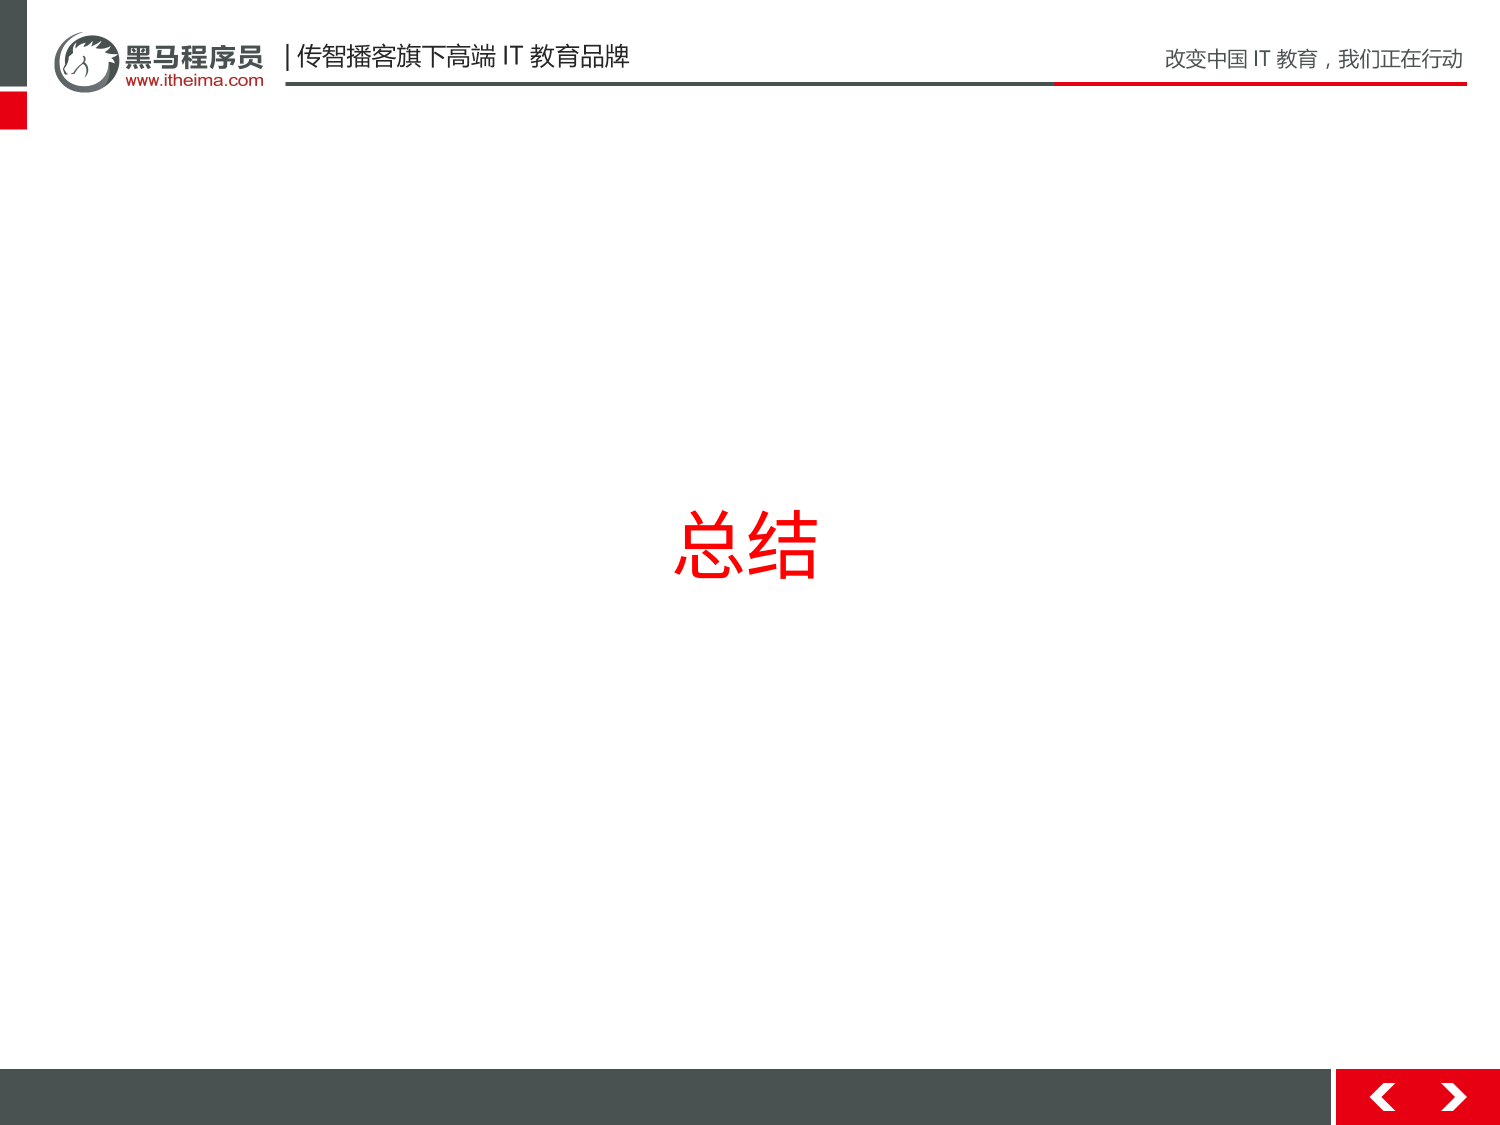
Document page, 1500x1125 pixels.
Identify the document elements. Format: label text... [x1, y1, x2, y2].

text_box 总结 [656, 491, 837, 597]
picture [0, 0, 1500, 1125]
